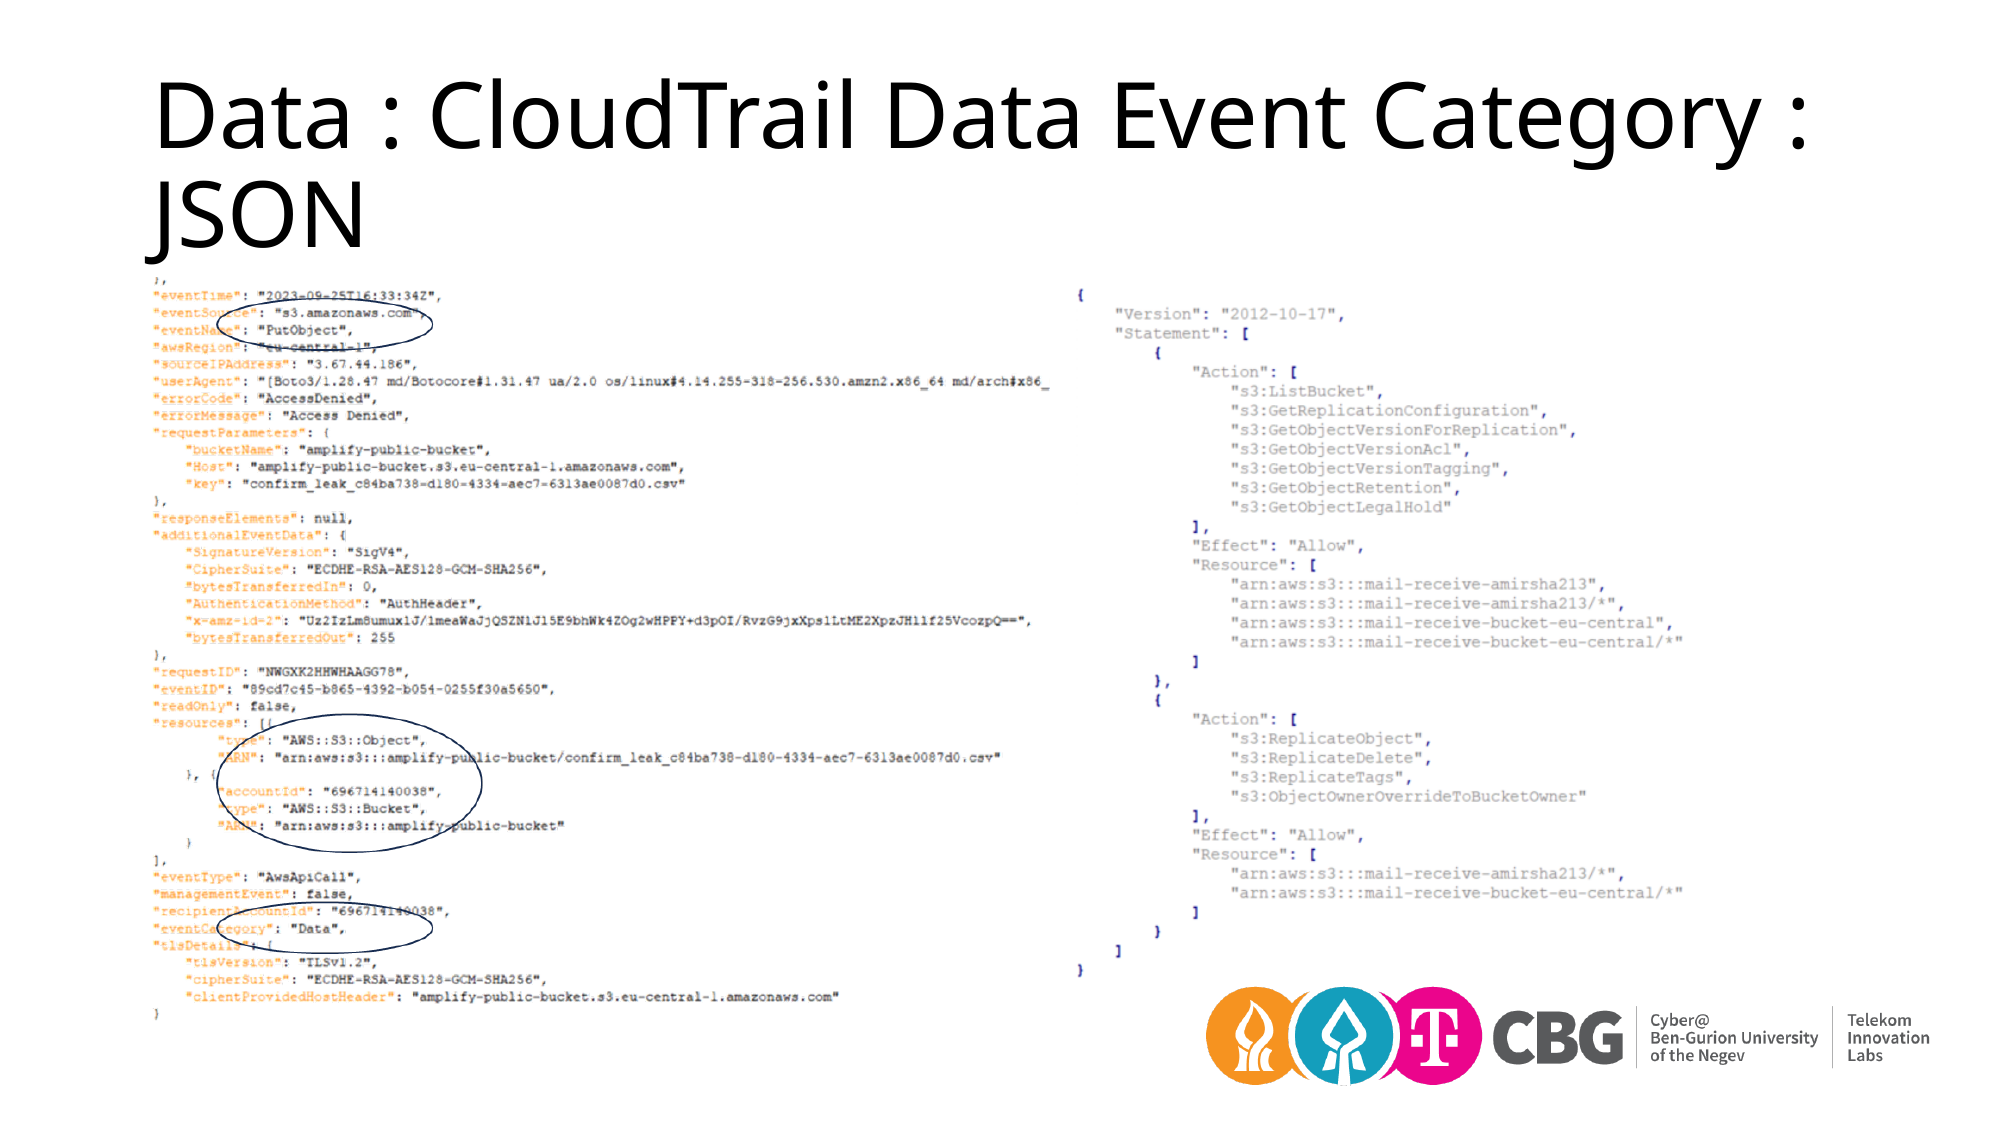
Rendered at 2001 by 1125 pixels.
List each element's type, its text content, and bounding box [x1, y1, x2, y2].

picture [1076, 286, 2000, 1125]
title Data : CloudTrail Data Event Category : JSON [137, 59, 1863, 278]
picture [137, 277, 1050, 1034]
